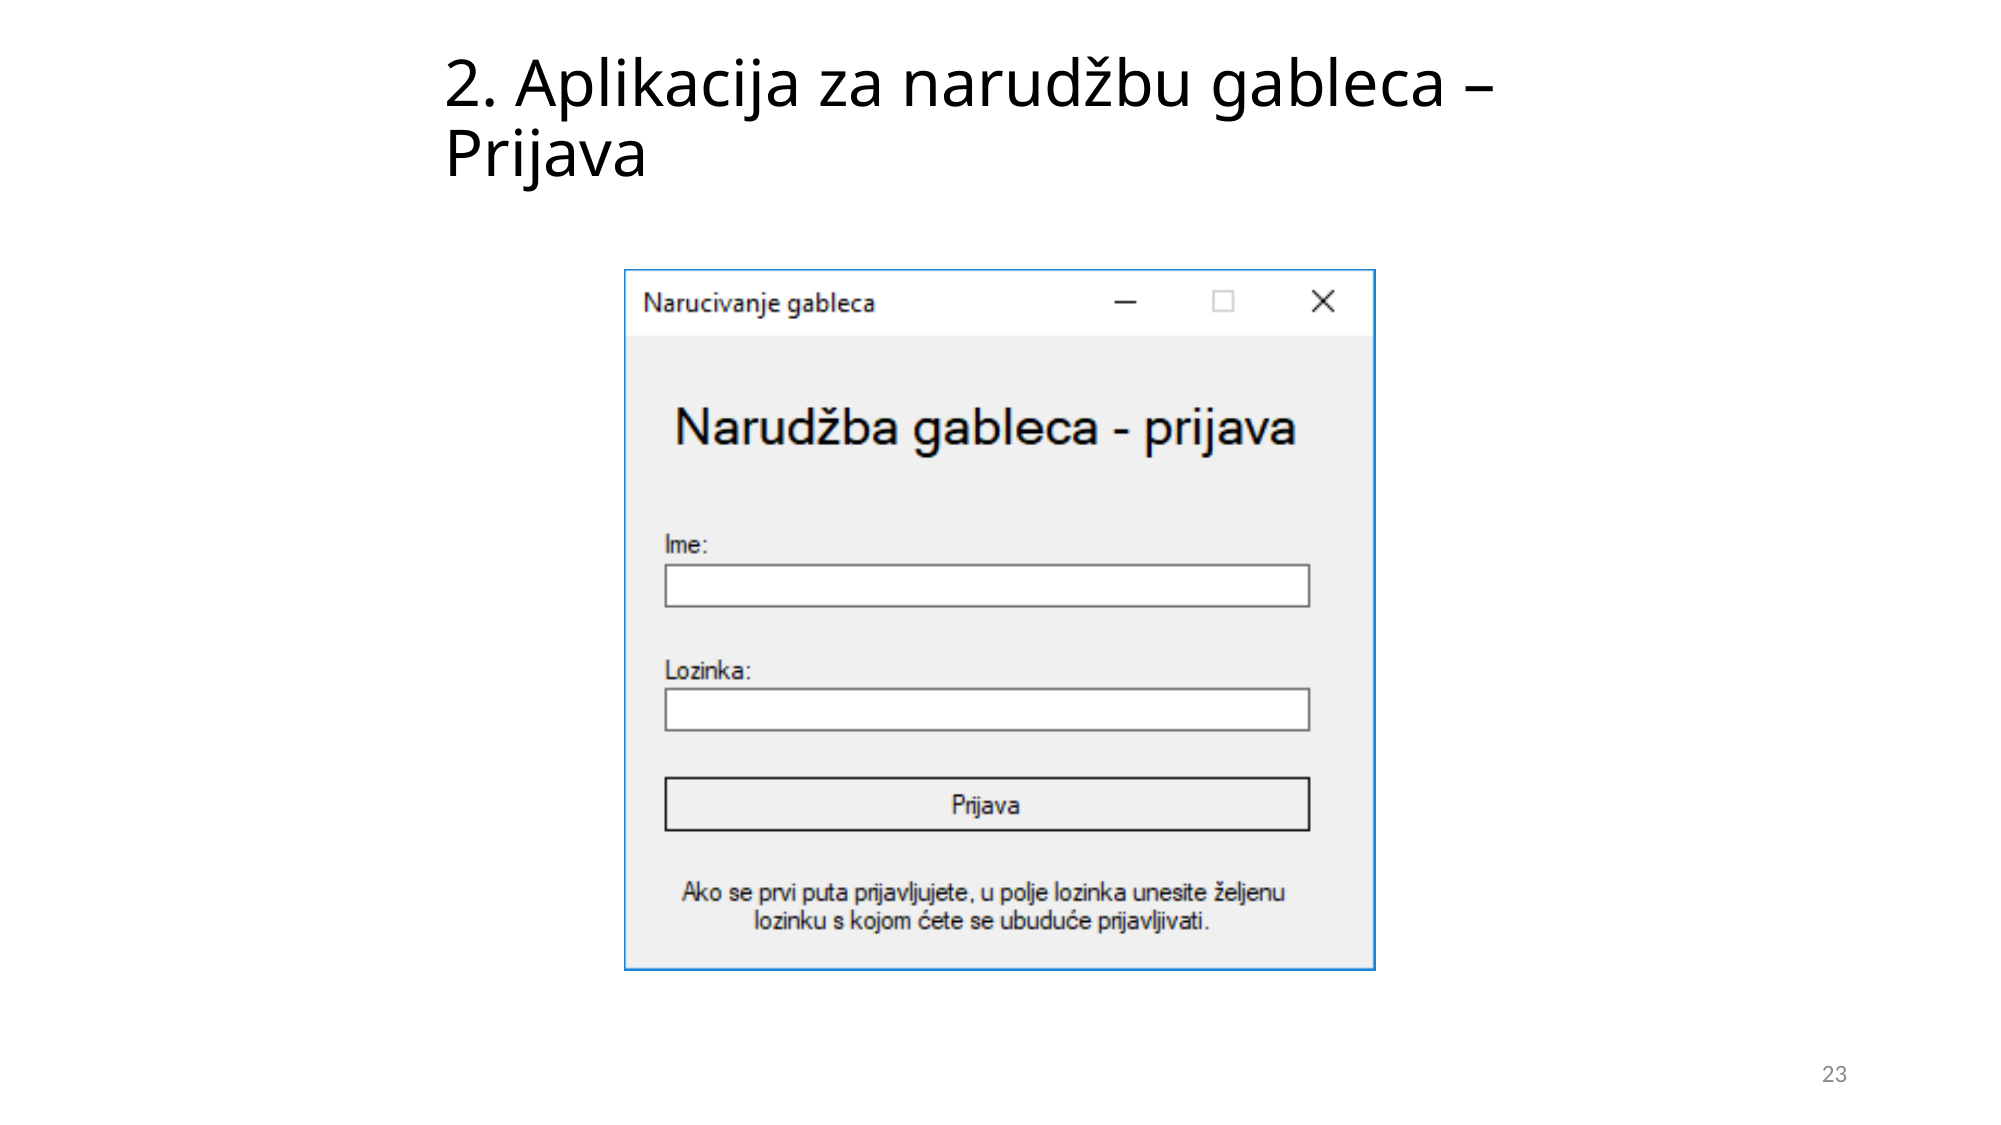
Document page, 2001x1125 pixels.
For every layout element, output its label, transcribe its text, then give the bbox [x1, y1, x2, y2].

title 2. Aplikacija za narudžbu gableca – Prijava [429, 41, 1571, 200]
picture [624, 269, 1376, 971]
slide_number 23 [1412, 1042, 1863, 1103]
